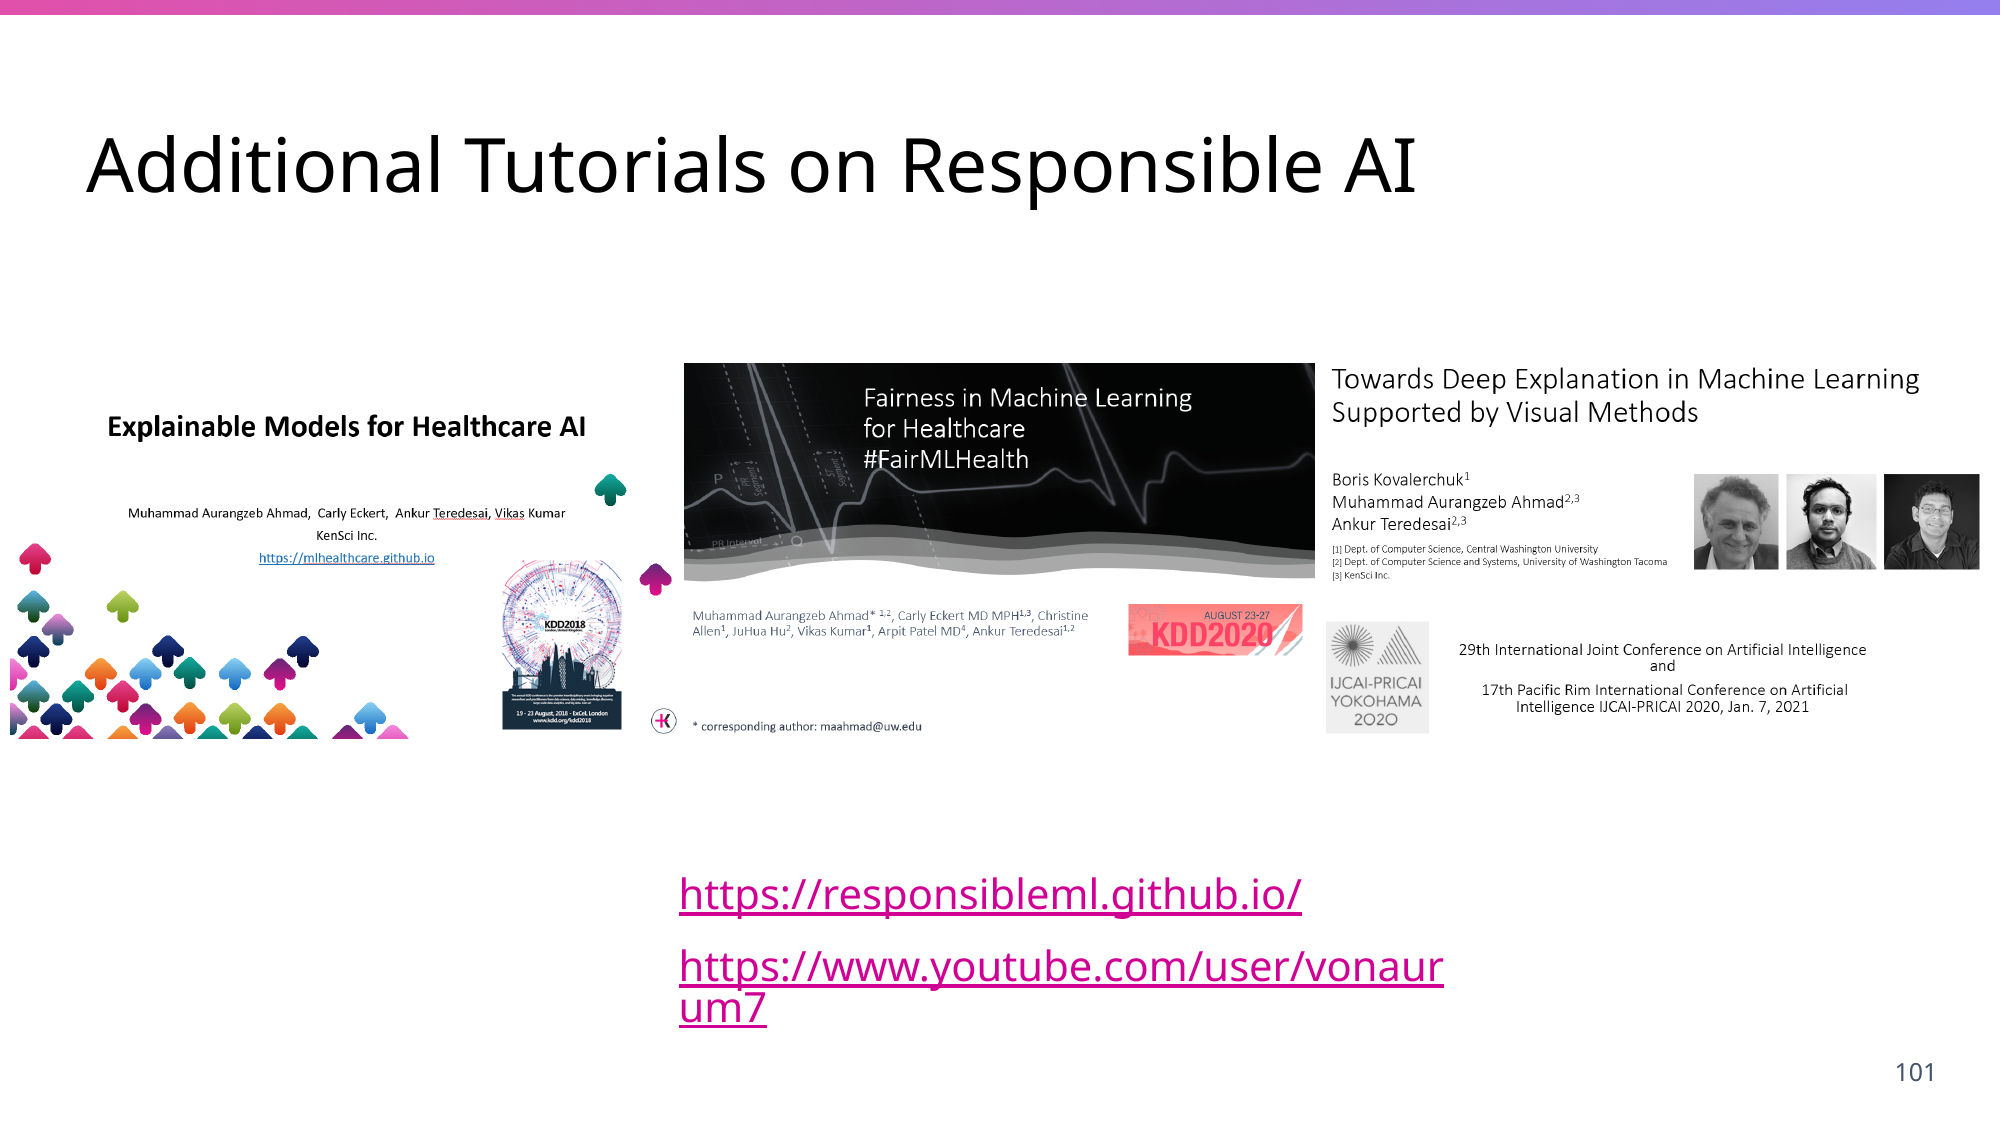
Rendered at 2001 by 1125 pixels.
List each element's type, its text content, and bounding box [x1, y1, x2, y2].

picture [0, 0, 2000, 15]
title Additional Tutorials on Responsible AI [71, 59, 1797, 278]
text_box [10, 363, 1990, 739]
list https://responsibleml.github.io/ https://www.youtube.com/user/vonaurum7 [663, 860, 1484, 1066]
